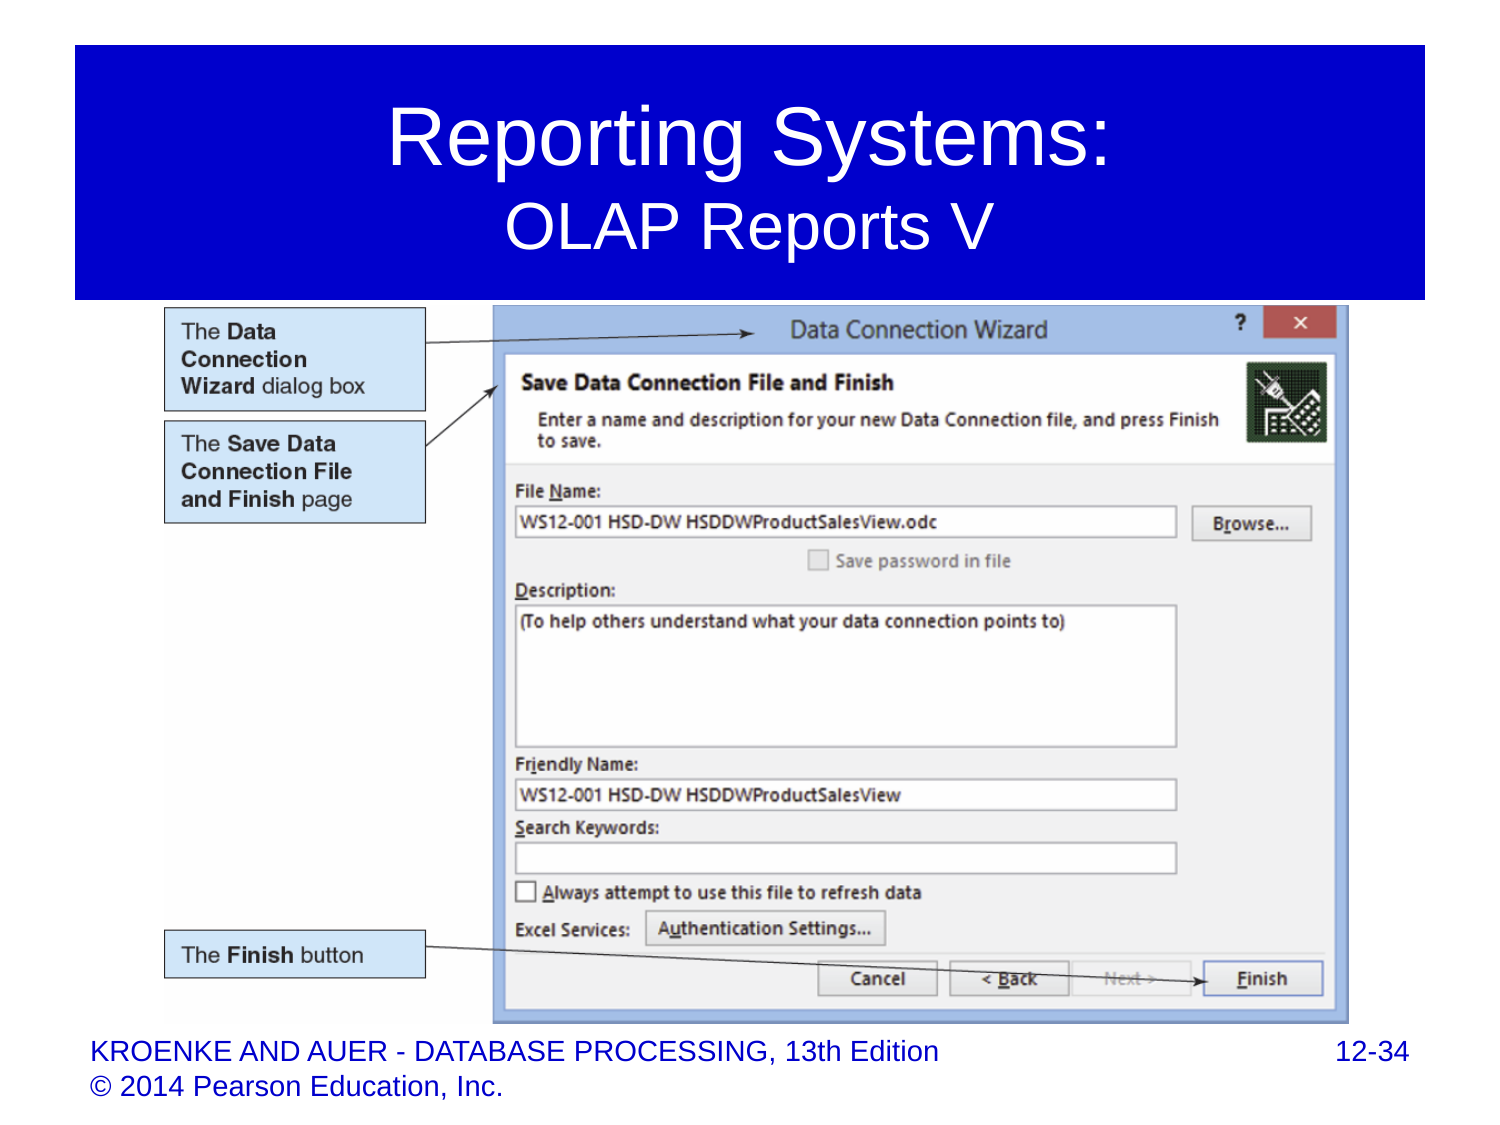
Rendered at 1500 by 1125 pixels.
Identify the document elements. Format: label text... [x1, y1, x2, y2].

title Reporting Systems: OLAP Reports V [75, 45, 1425, 300]
slide_number 12-34 [1074, 1024, 1426, 1103]
picture [164, 304, 1349, 1024]
footer KROENKE AND AUER - DATABASE PROCESSING, 13th Edition © 2014 Pearson Education, Inc. [74, 1024, 976, 1104]
